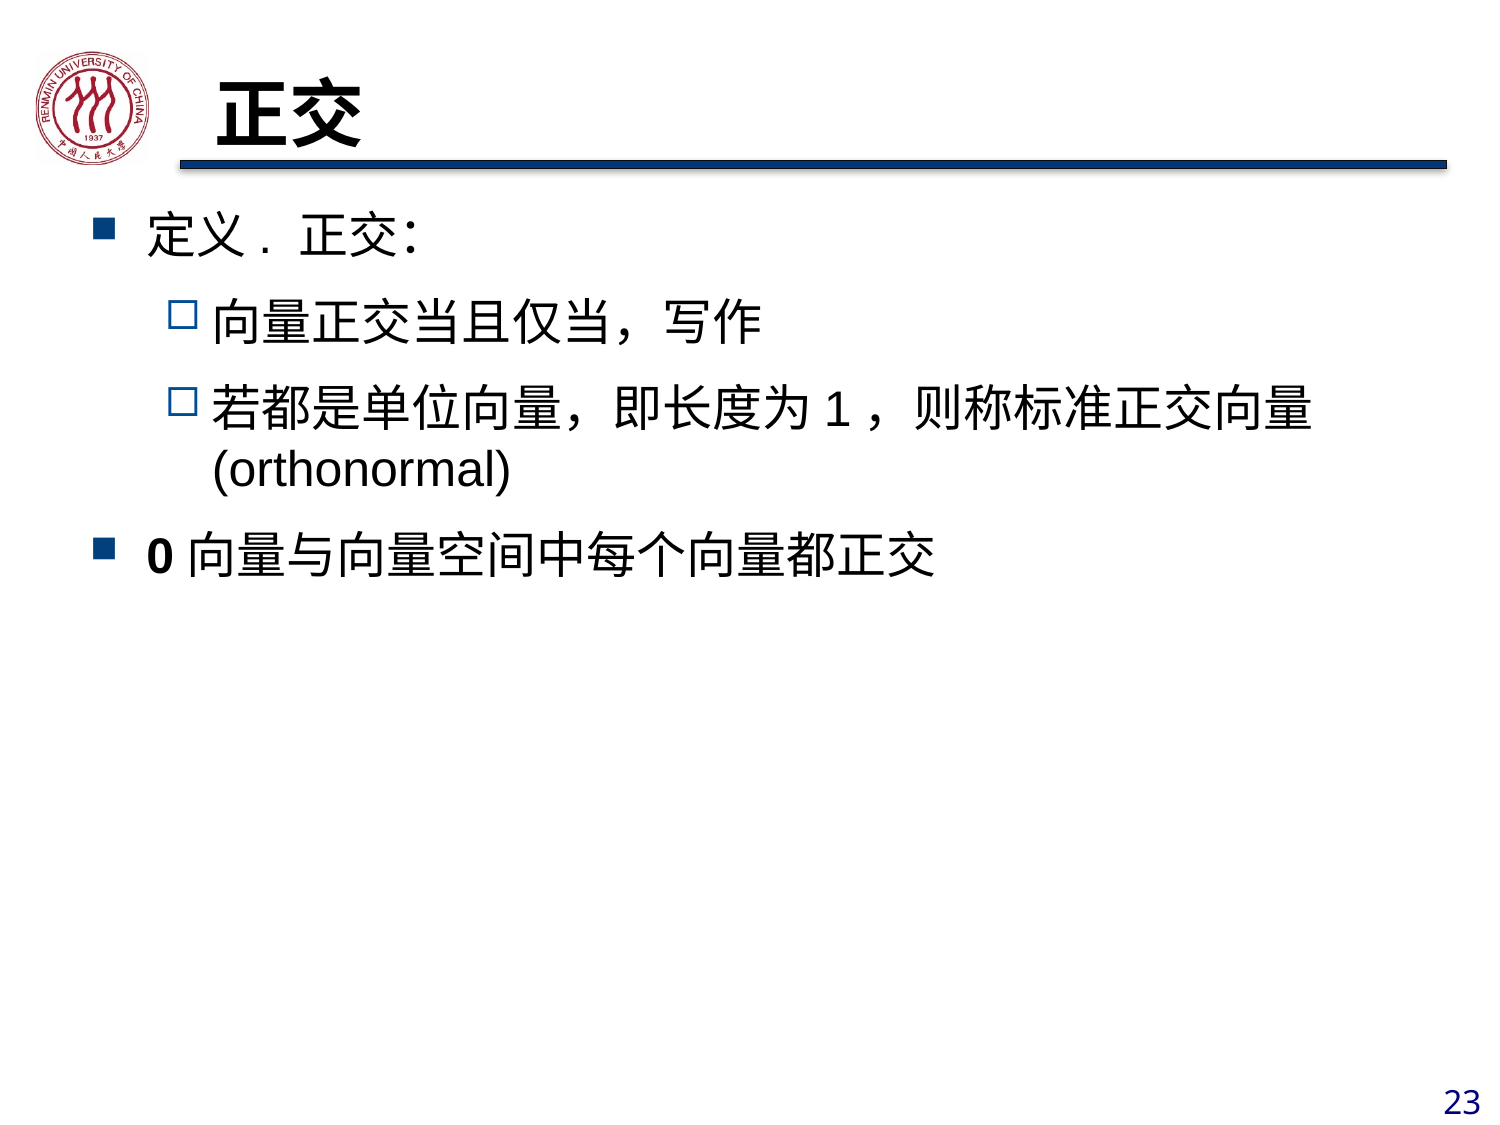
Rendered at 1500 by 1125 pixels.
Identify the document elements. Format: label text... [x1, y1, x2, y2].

picture [35, 51, 149, 165]
title 正交 [198, 18, 1407, 205]
